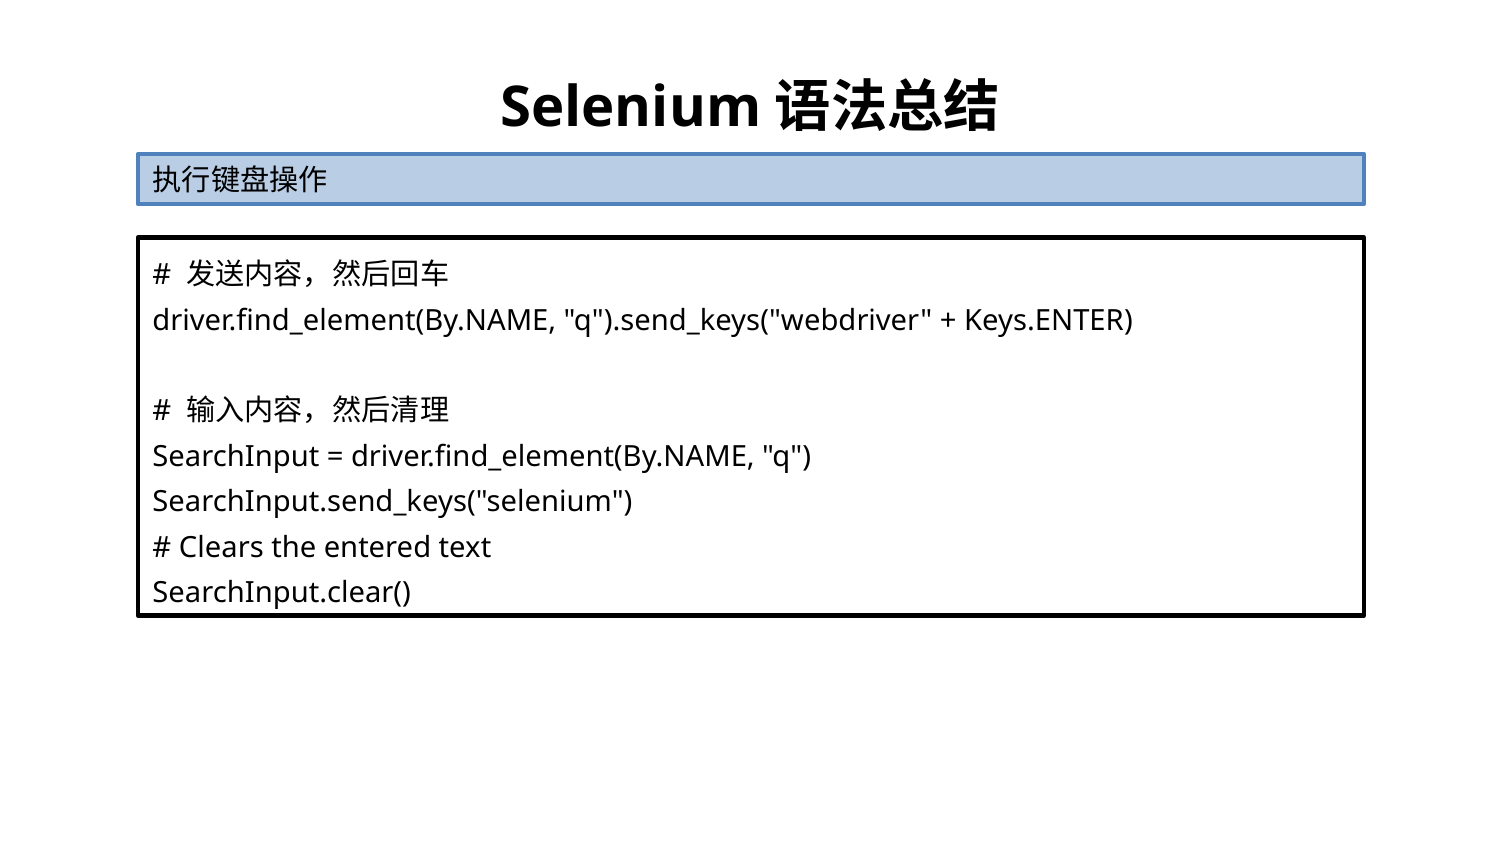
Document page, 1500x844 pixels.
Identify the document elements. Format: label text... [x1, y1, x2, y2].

text_box # 发送内容，然后回车 driver.find_element(By.NAME, "q").send_keys("webdriver" + Keys.ENTER) # 输入内容，然后清理 SearchInput = driver.find_element(By.NAME, "q") SearchInput.send_keys("selenium") # Clears the entered text SearchInput.clear() [136, 235, 1366, 618]
text_box 执行键盘操作 [136, 152, 1366, 206]
title Selenium语法总结 [75, 33, 1425, 175]
